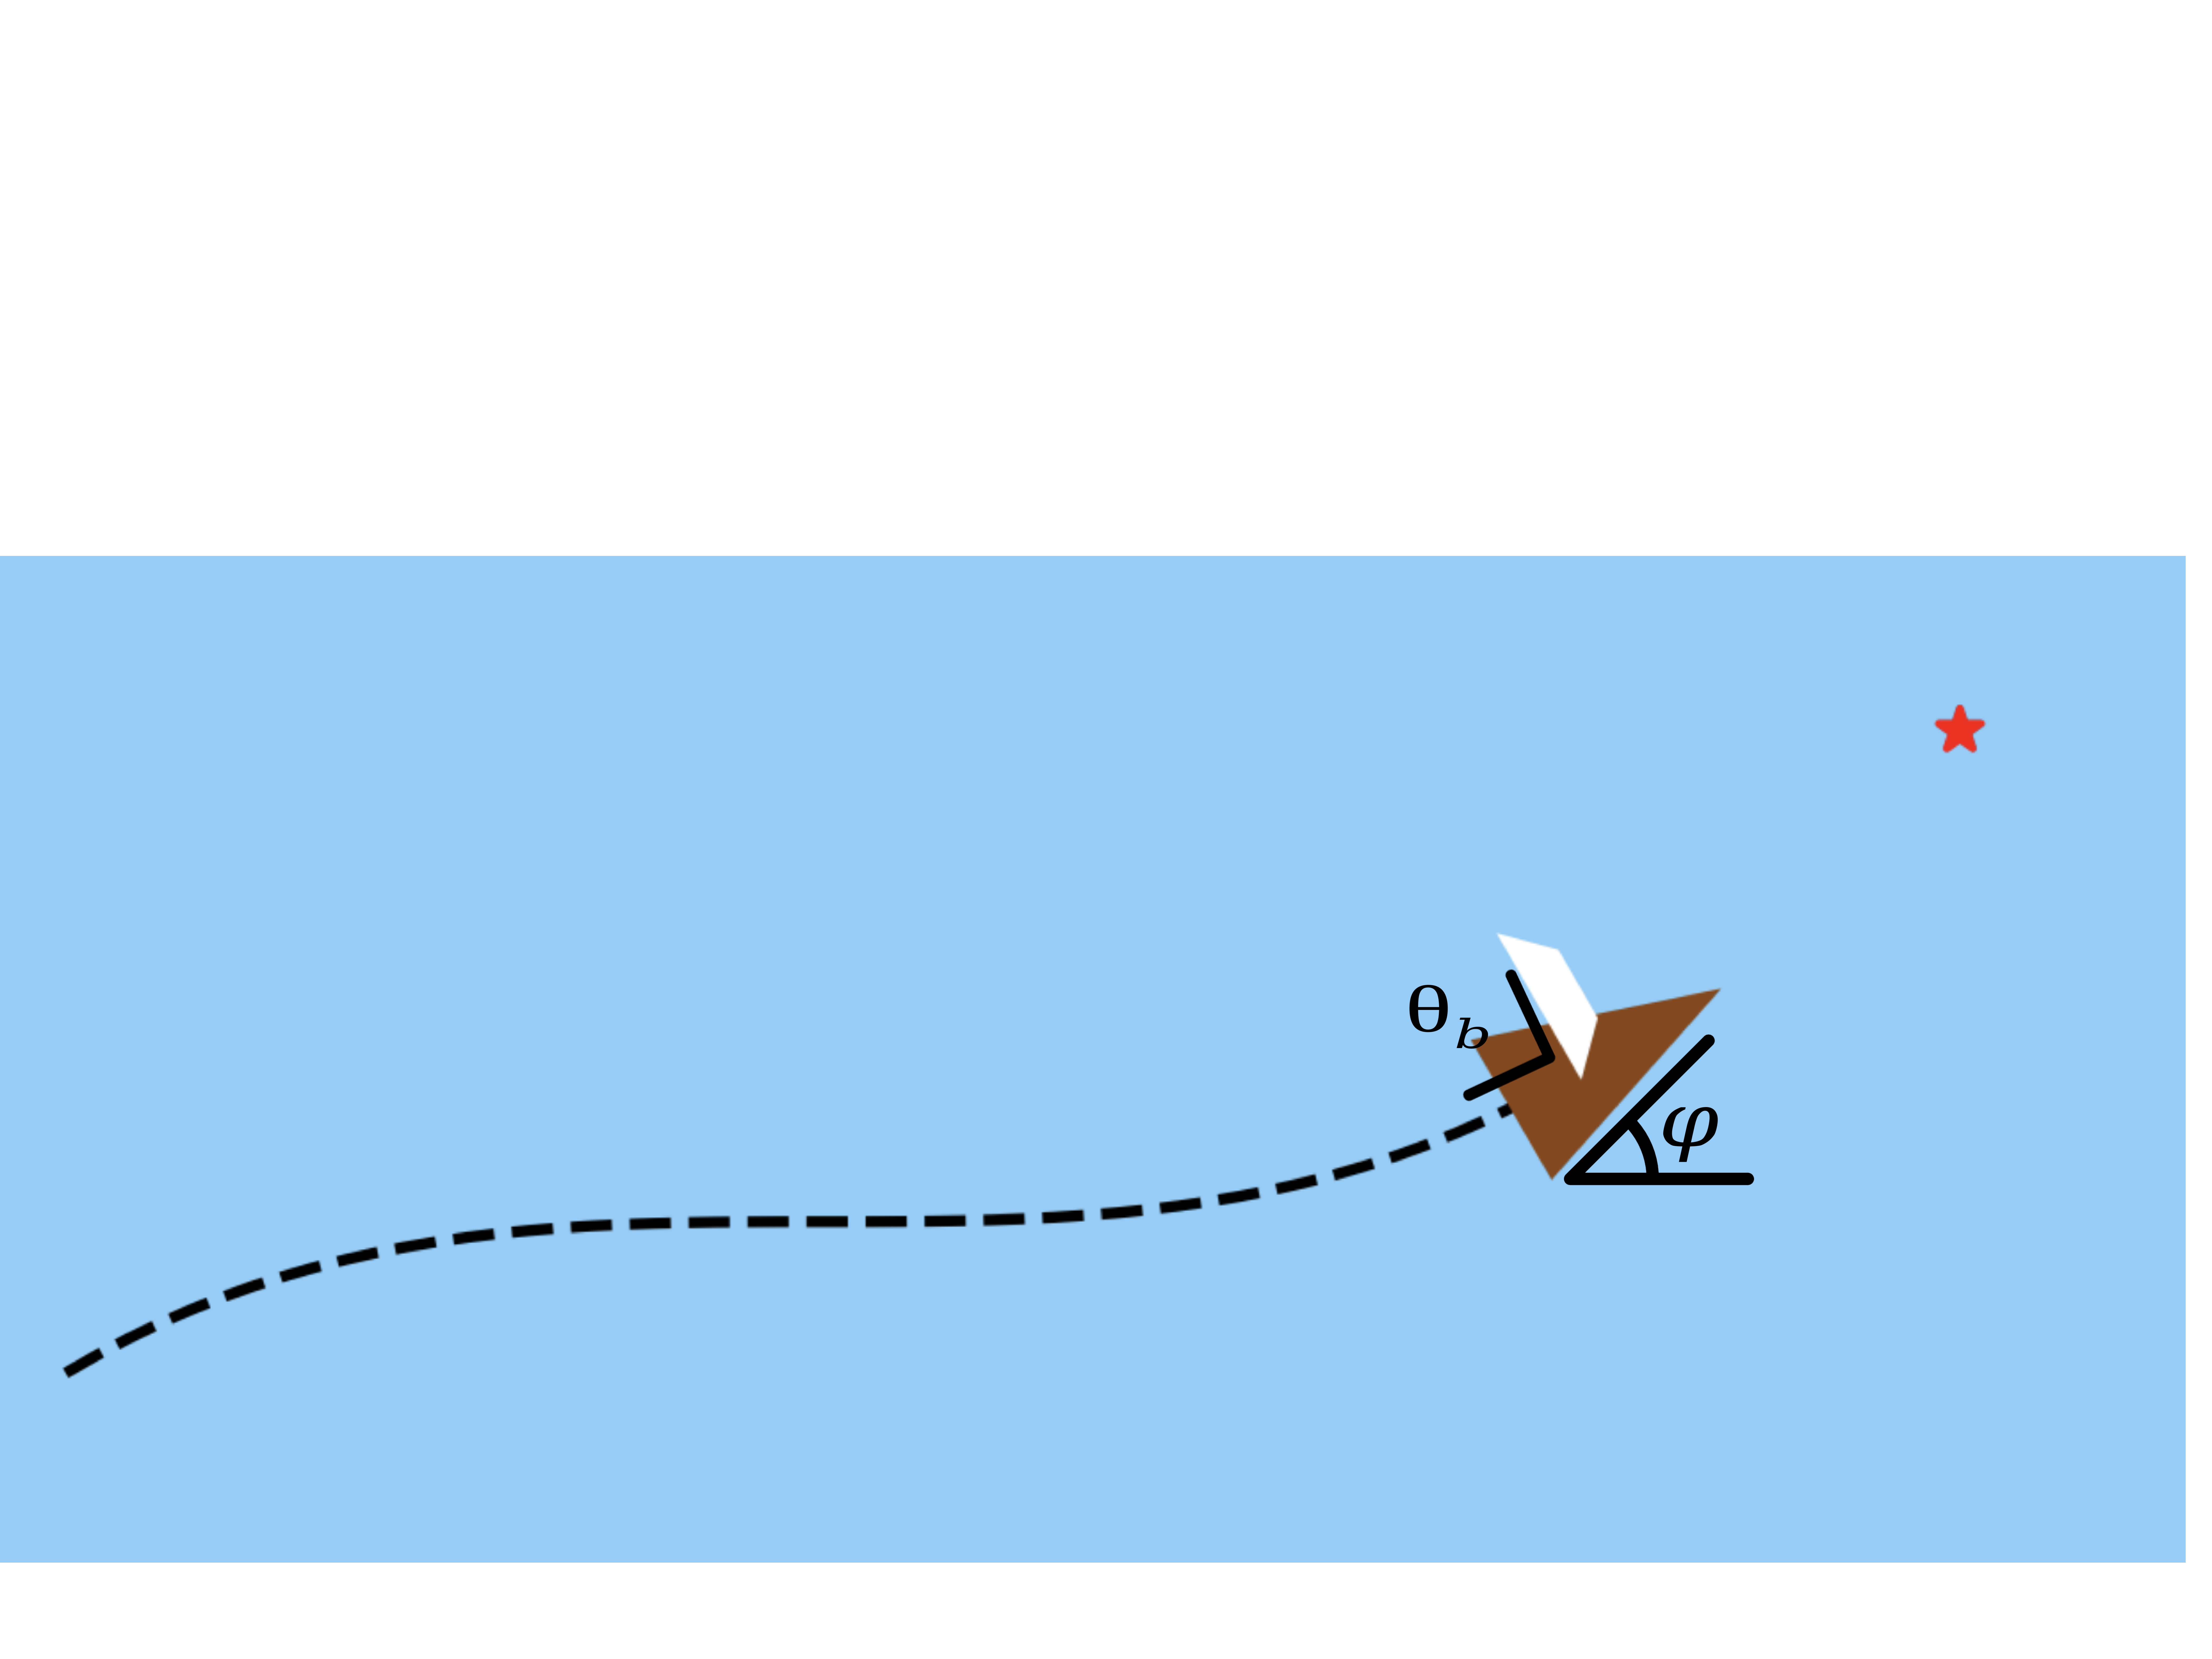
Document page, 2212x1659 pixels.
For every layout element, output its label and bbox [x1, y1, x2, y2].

picture [0, 556, 2186, 1563]
